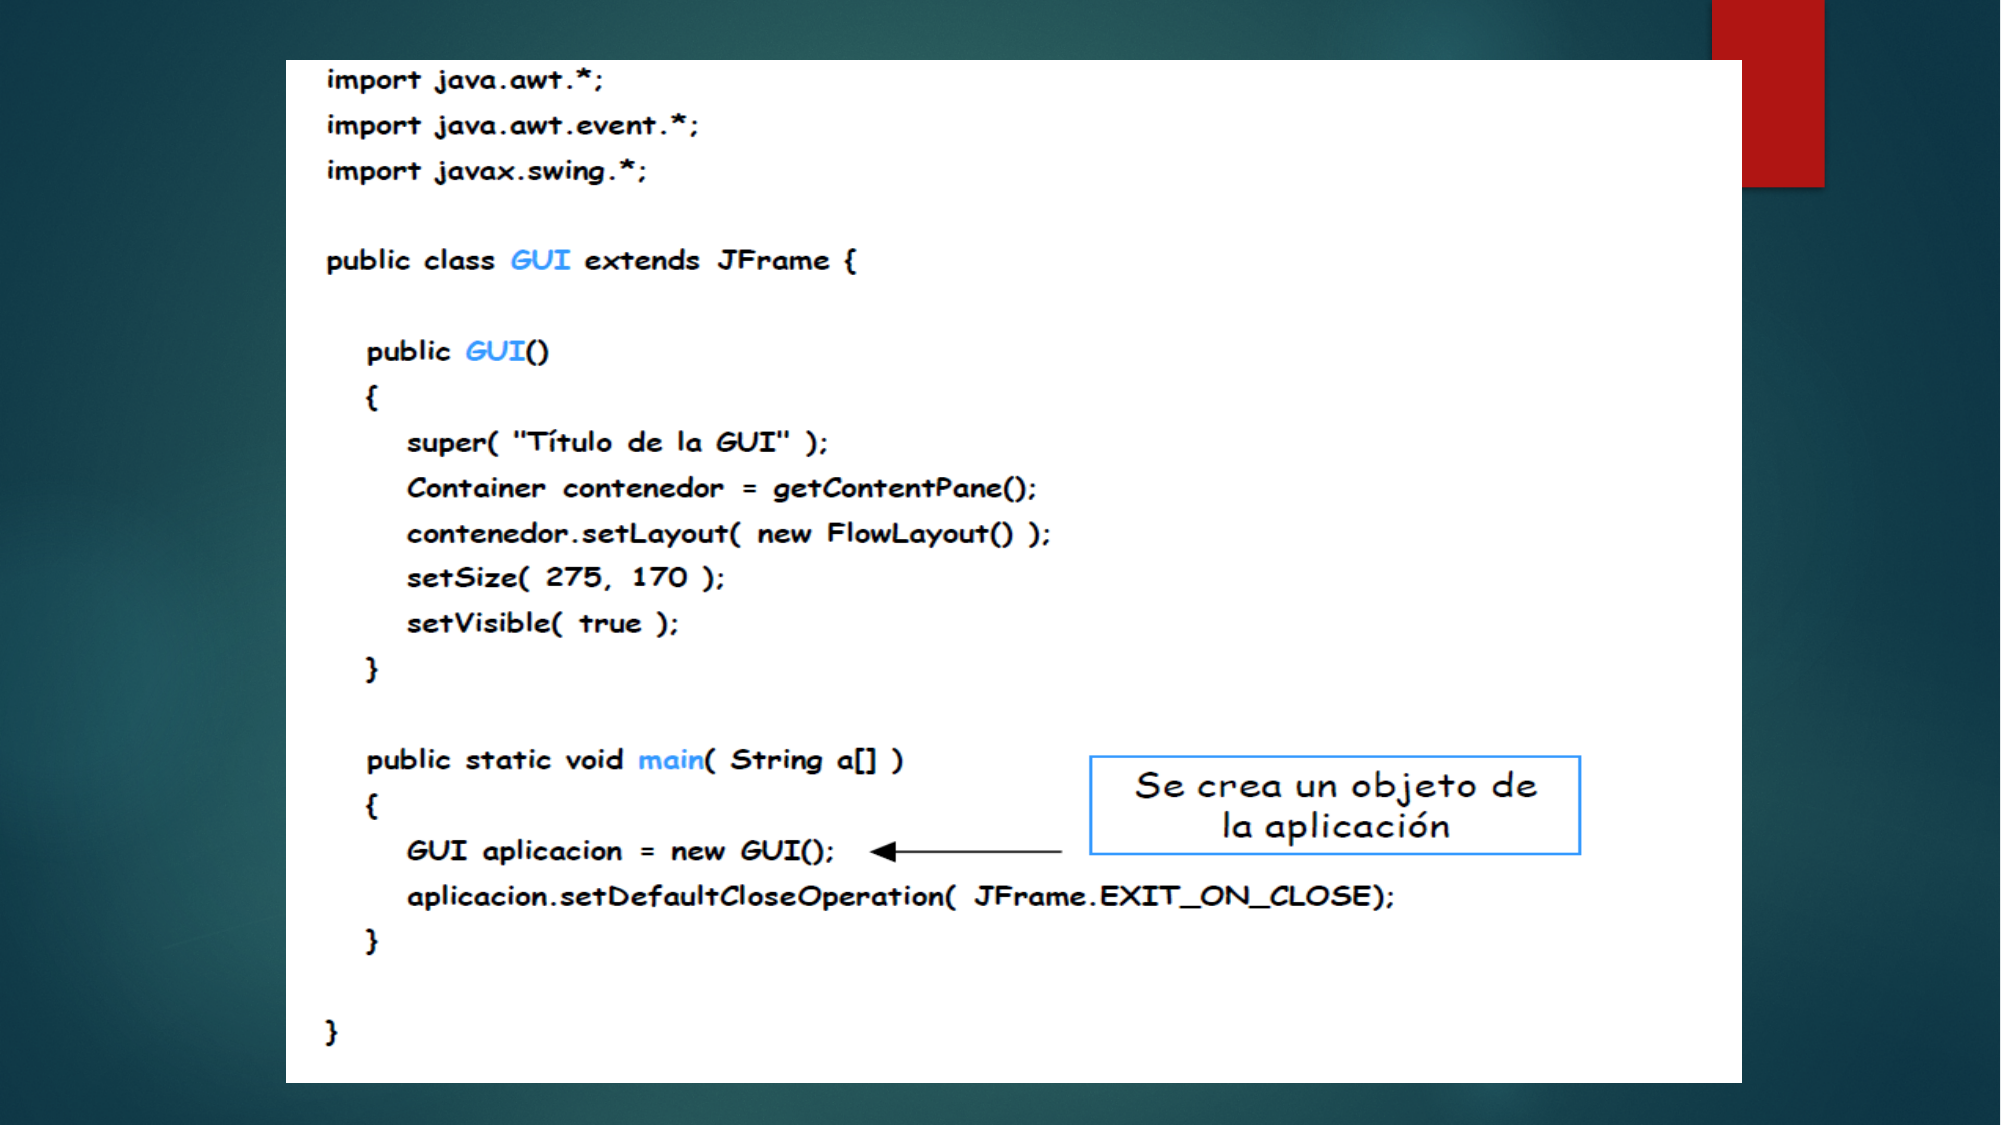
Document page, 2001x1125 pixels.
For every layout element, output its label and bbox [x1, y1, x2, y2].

picture [0, 0, 1742, 1125]
